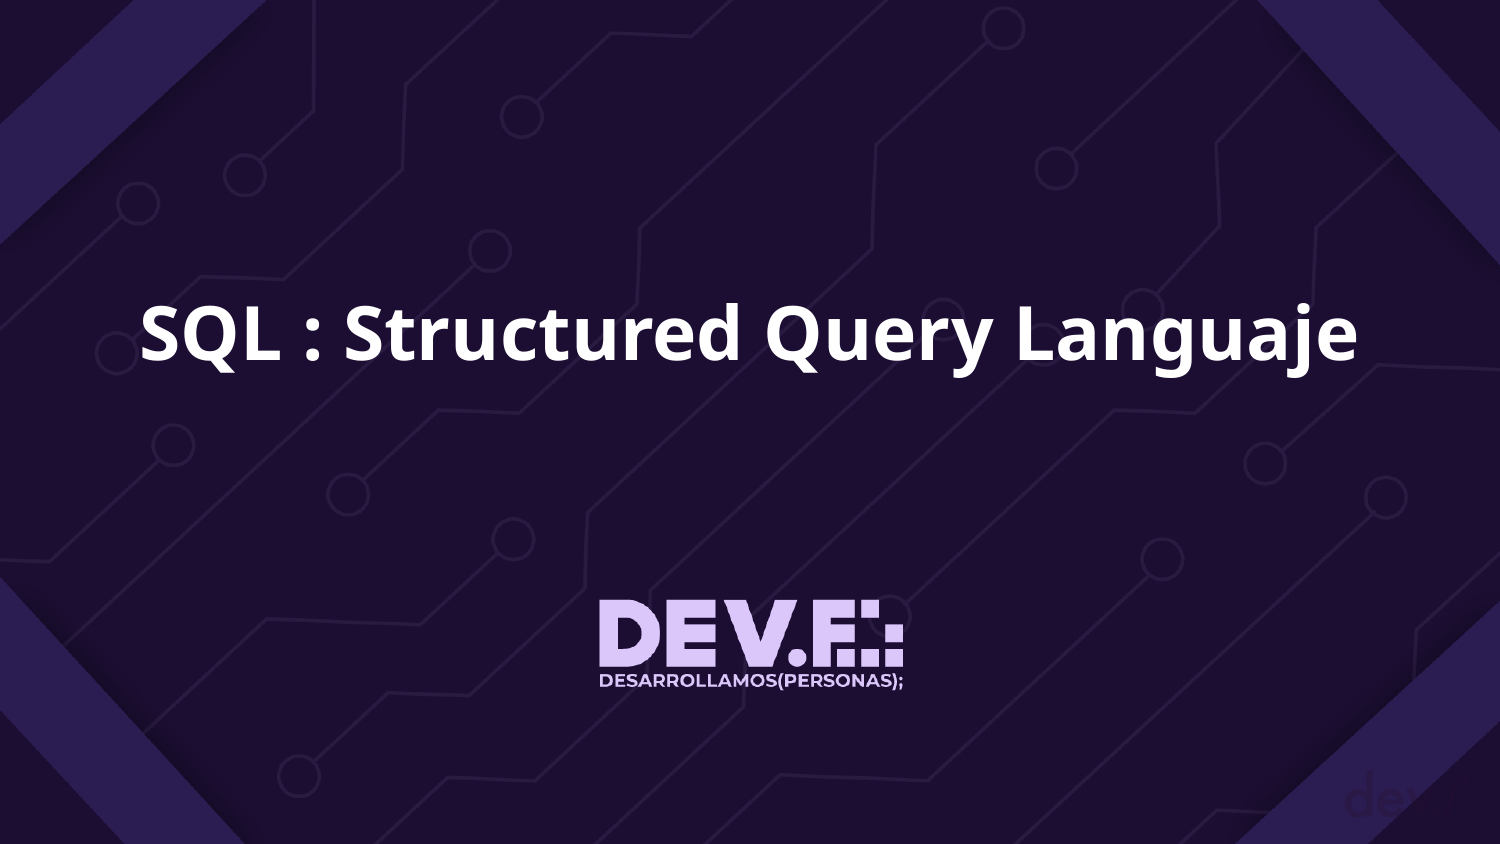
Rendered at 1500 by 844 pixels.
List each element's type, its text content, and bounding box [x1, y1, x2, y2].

picture [0, 0, 1500, 844]
title SQL : Structured Query Languaje [51, 183, 1449, 390]
